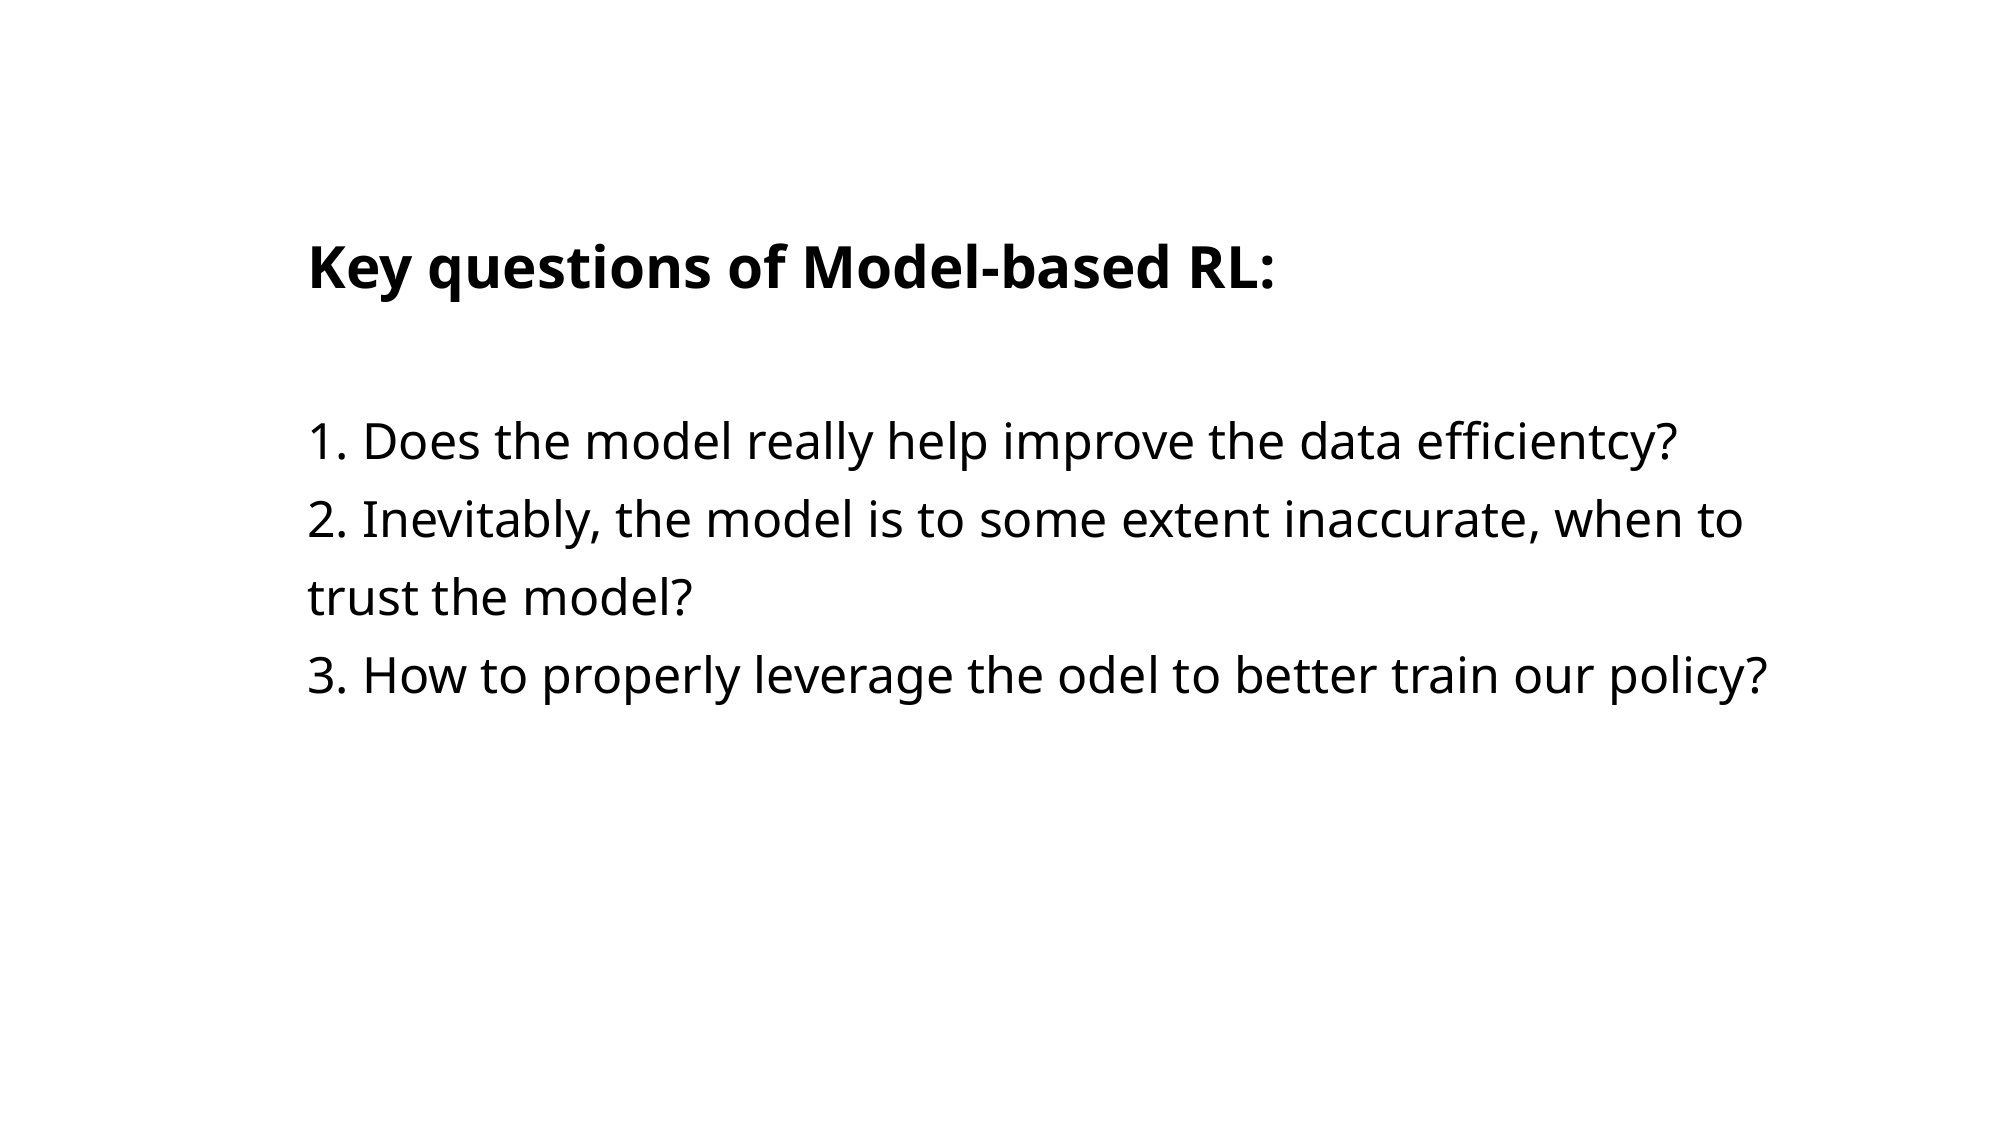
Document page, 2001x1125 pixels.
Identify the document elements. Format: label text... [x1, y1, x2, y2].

text_box Key questions of Model-based RL: 1. Does the model really help improve the data efficientcy? 2. Inevitably, the model is to some extent inaccurate, when to trust the model? 3. How to properly leverage the odel to better train our policy? [292, 202, 1834, 925]
